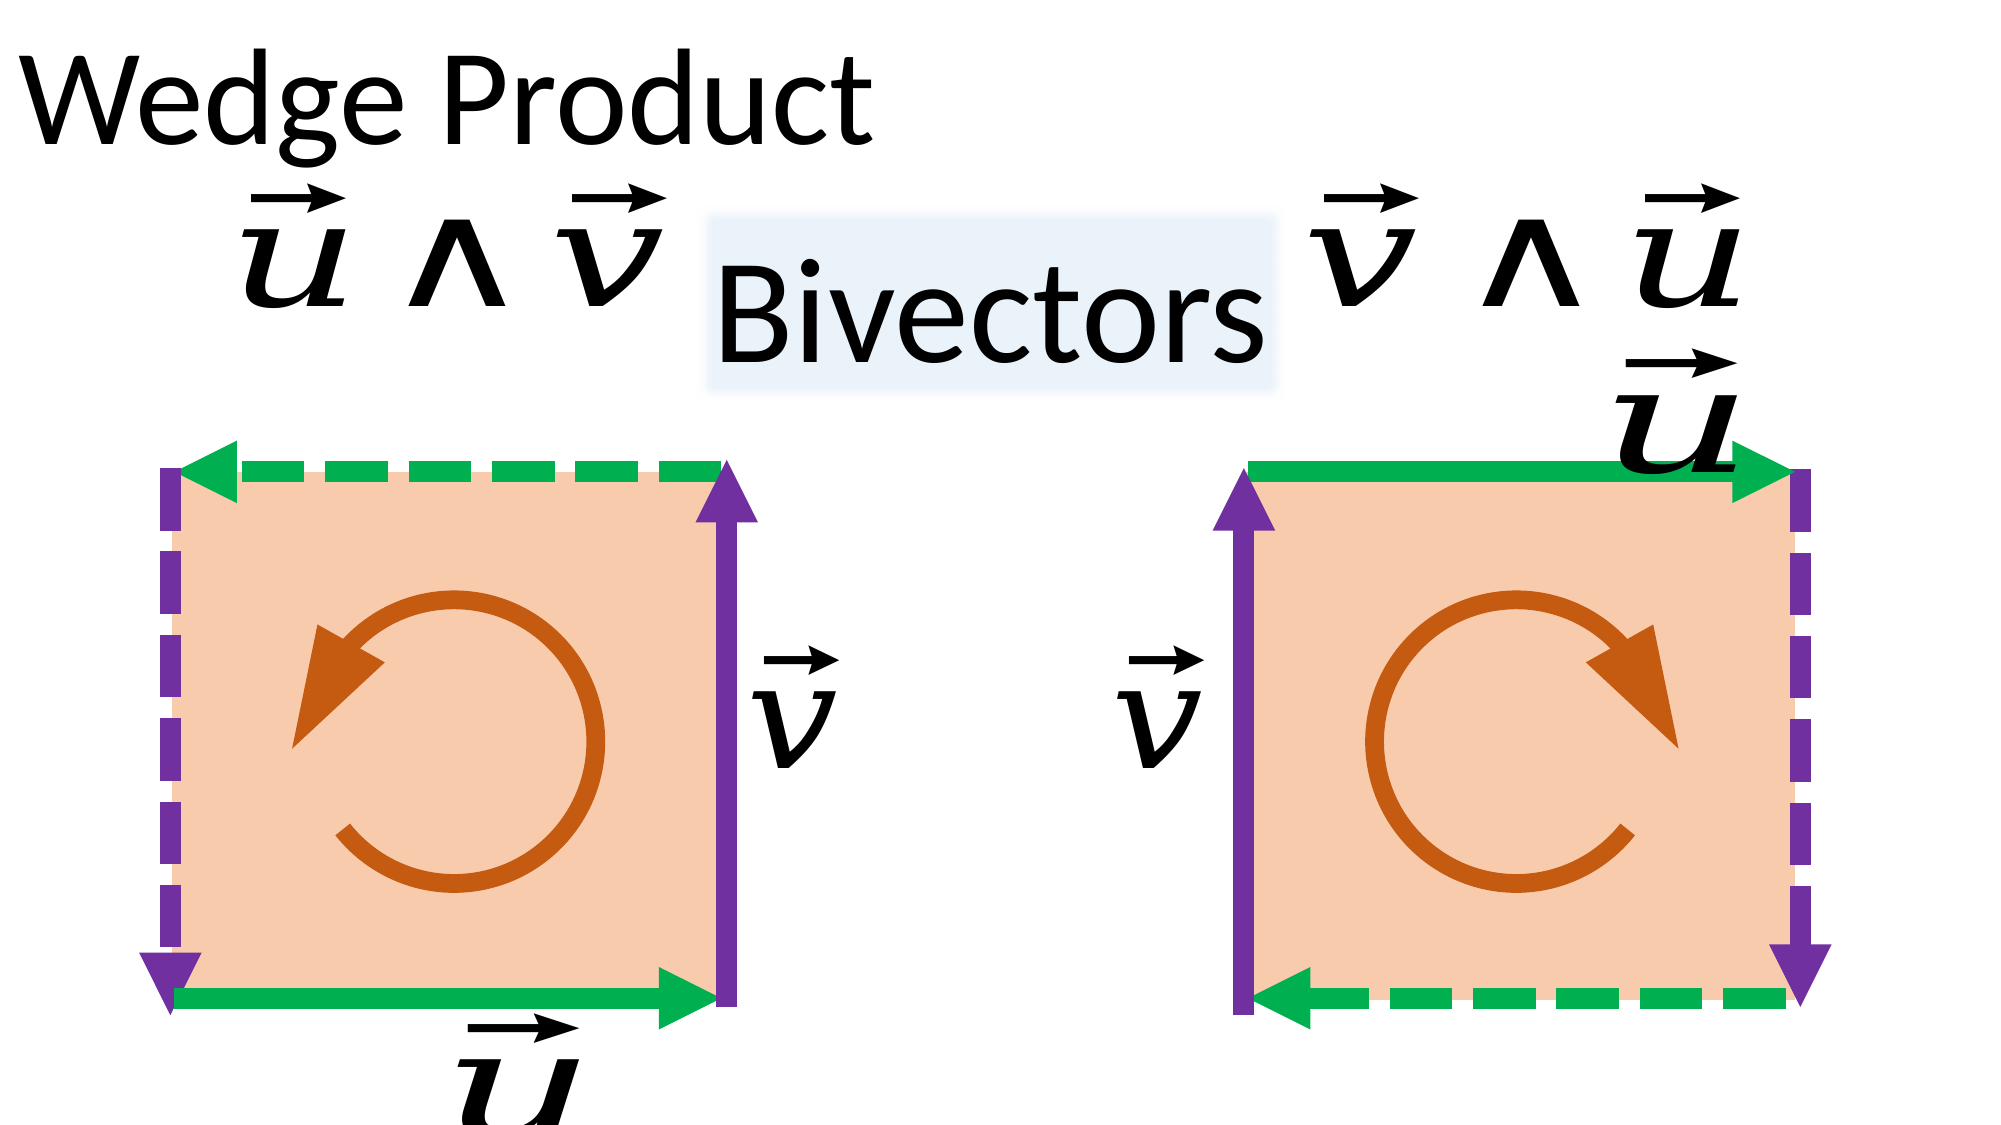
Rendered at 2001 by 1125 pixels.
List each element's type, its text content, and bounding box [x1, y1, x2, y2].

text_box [174, 998, 722, 1125]
text_box Wedge Product [3, 0, 893, 180]
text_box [726, 459, 850, 1007]
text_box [1247, 342, 1796, 508]
text_box Bivectors [714, 222, 1269, 385]
text_box [1254, 508, 1796, 998]
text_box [170, 468, 722, 1016]
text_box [1374, 599, 1670, 884]
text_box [1111, 468, 1244, 1016]
